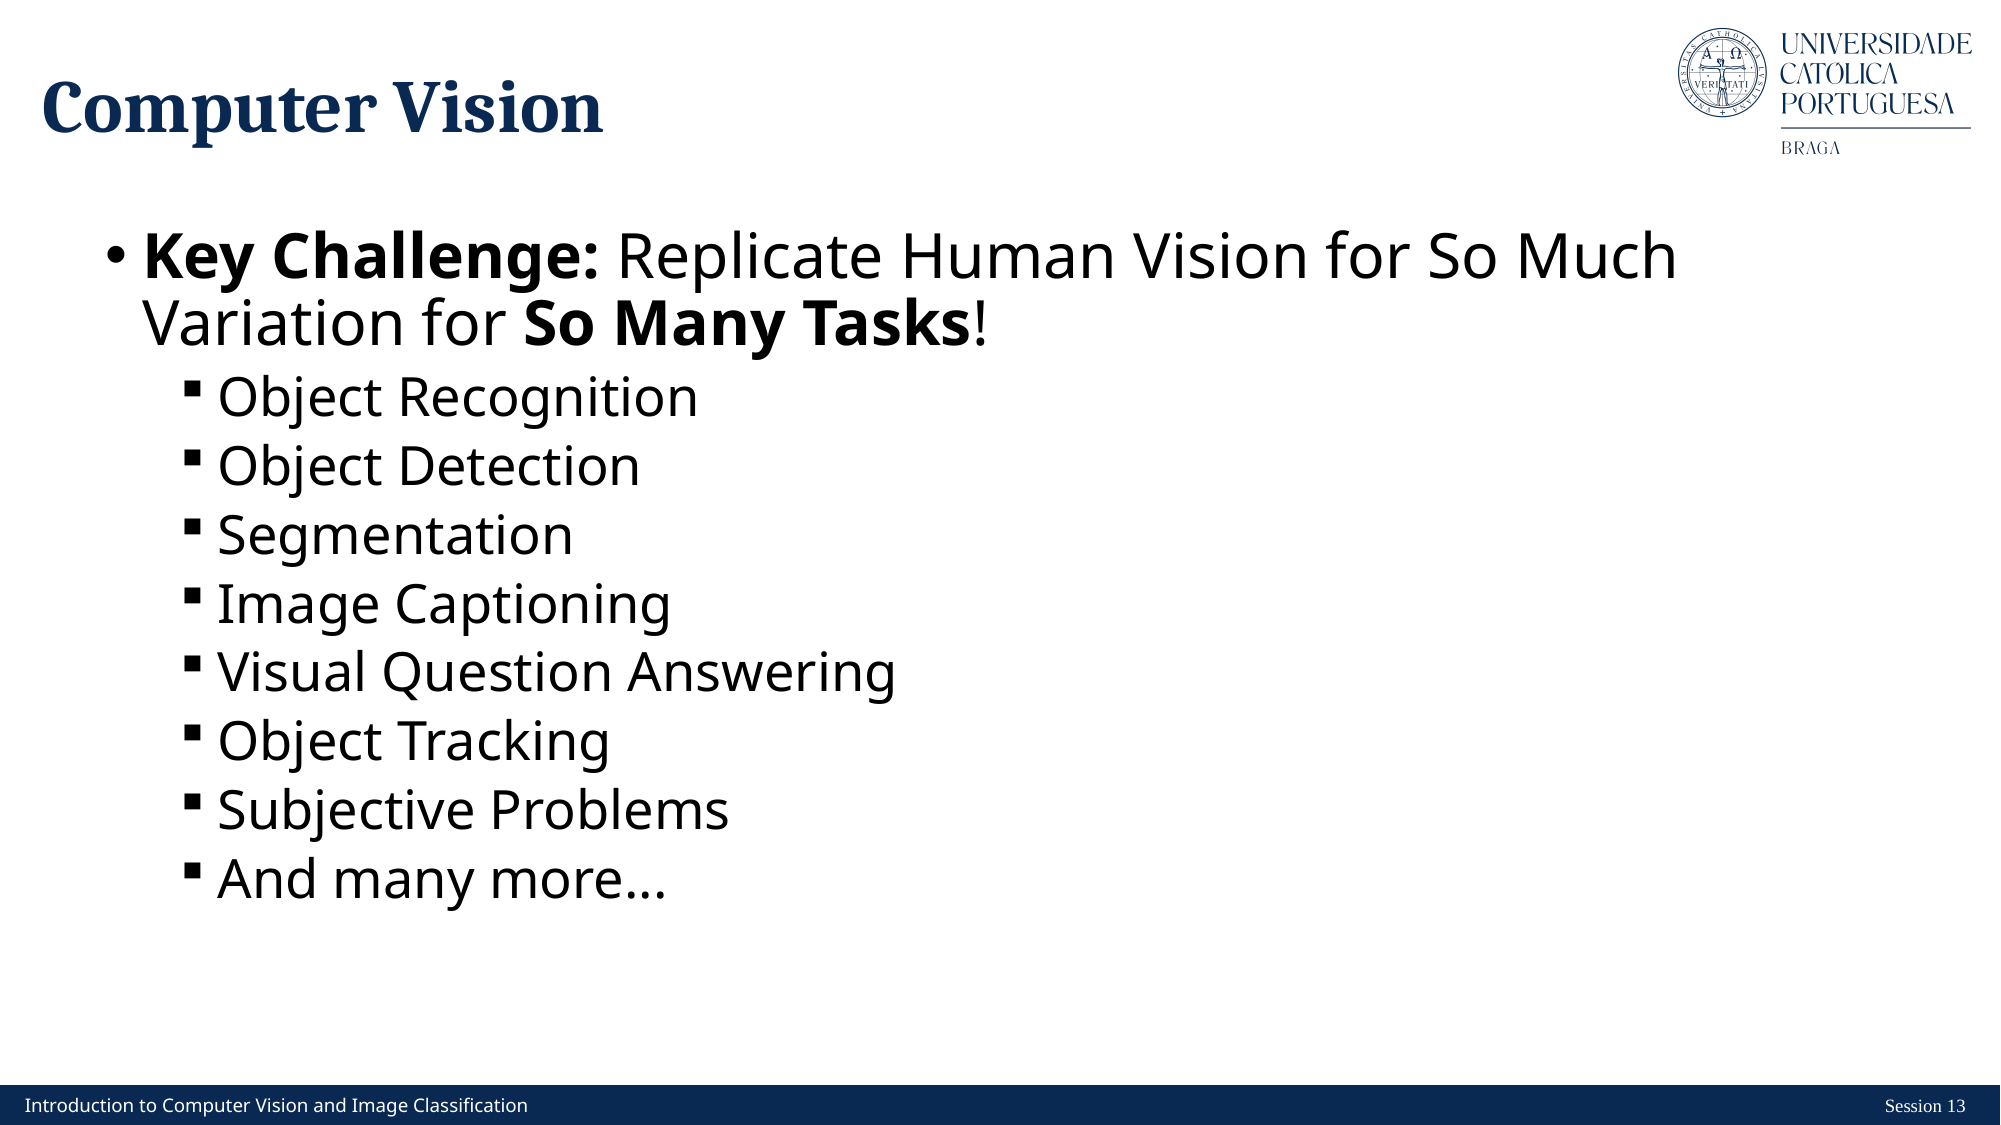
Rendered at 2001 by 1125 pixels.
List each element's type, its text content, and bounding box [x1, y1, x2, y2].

title Computer Vision [27, 0, 1753, 218]
list Key Challenge: Replicate Human Vision for So Much Variation for So Many Tasks! Object Recognition Object Detection Segmentation Image Captioning Visual Question Answering Object Tracking Subjective Problems And many more... [89, 216, 1895, 1075]
text_box [0, 1085, 2000, 1125]
text_box Introduction to Computer Vision and Image Classification [9, 1086, 1126, 1125]
text_box Session 13 [1126, 1086, 1981, 1125]
picture [1672, 18, 1982, 163]
